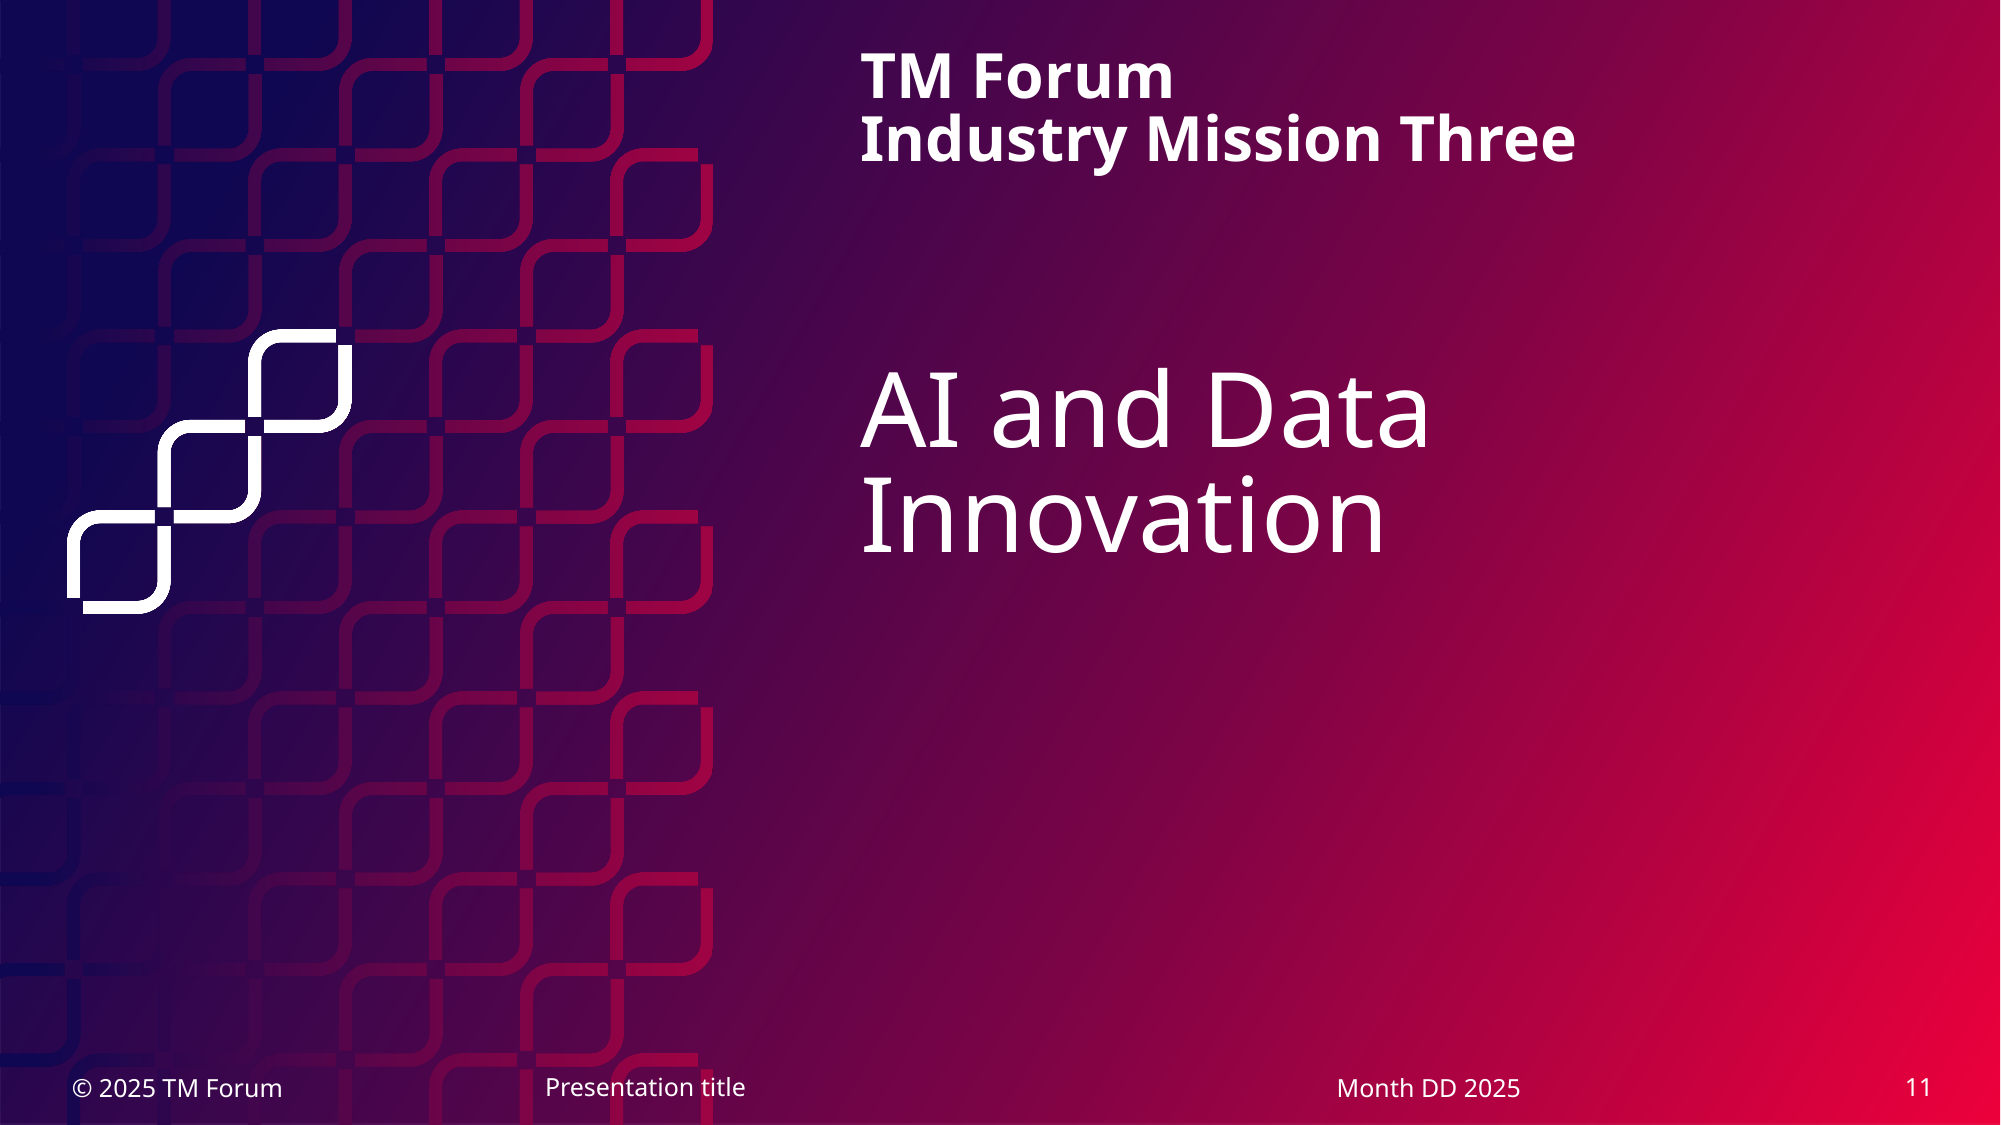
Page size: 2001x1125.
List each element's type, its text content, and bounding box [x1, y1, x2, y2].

list AI and Data Innovation [860, 364, 1934, 967]
footer Presentation title [545, 1071, 1270, 1112]
slide_number Month DD 2025 [1336, 1072, 1730, 1104]
list TM Forum Industry Mission Three [860, 48, 1934, 305]
picture [0, 0, 2001, 1125]
slide_number 11 [1807, 1071, 1934, 1103]
